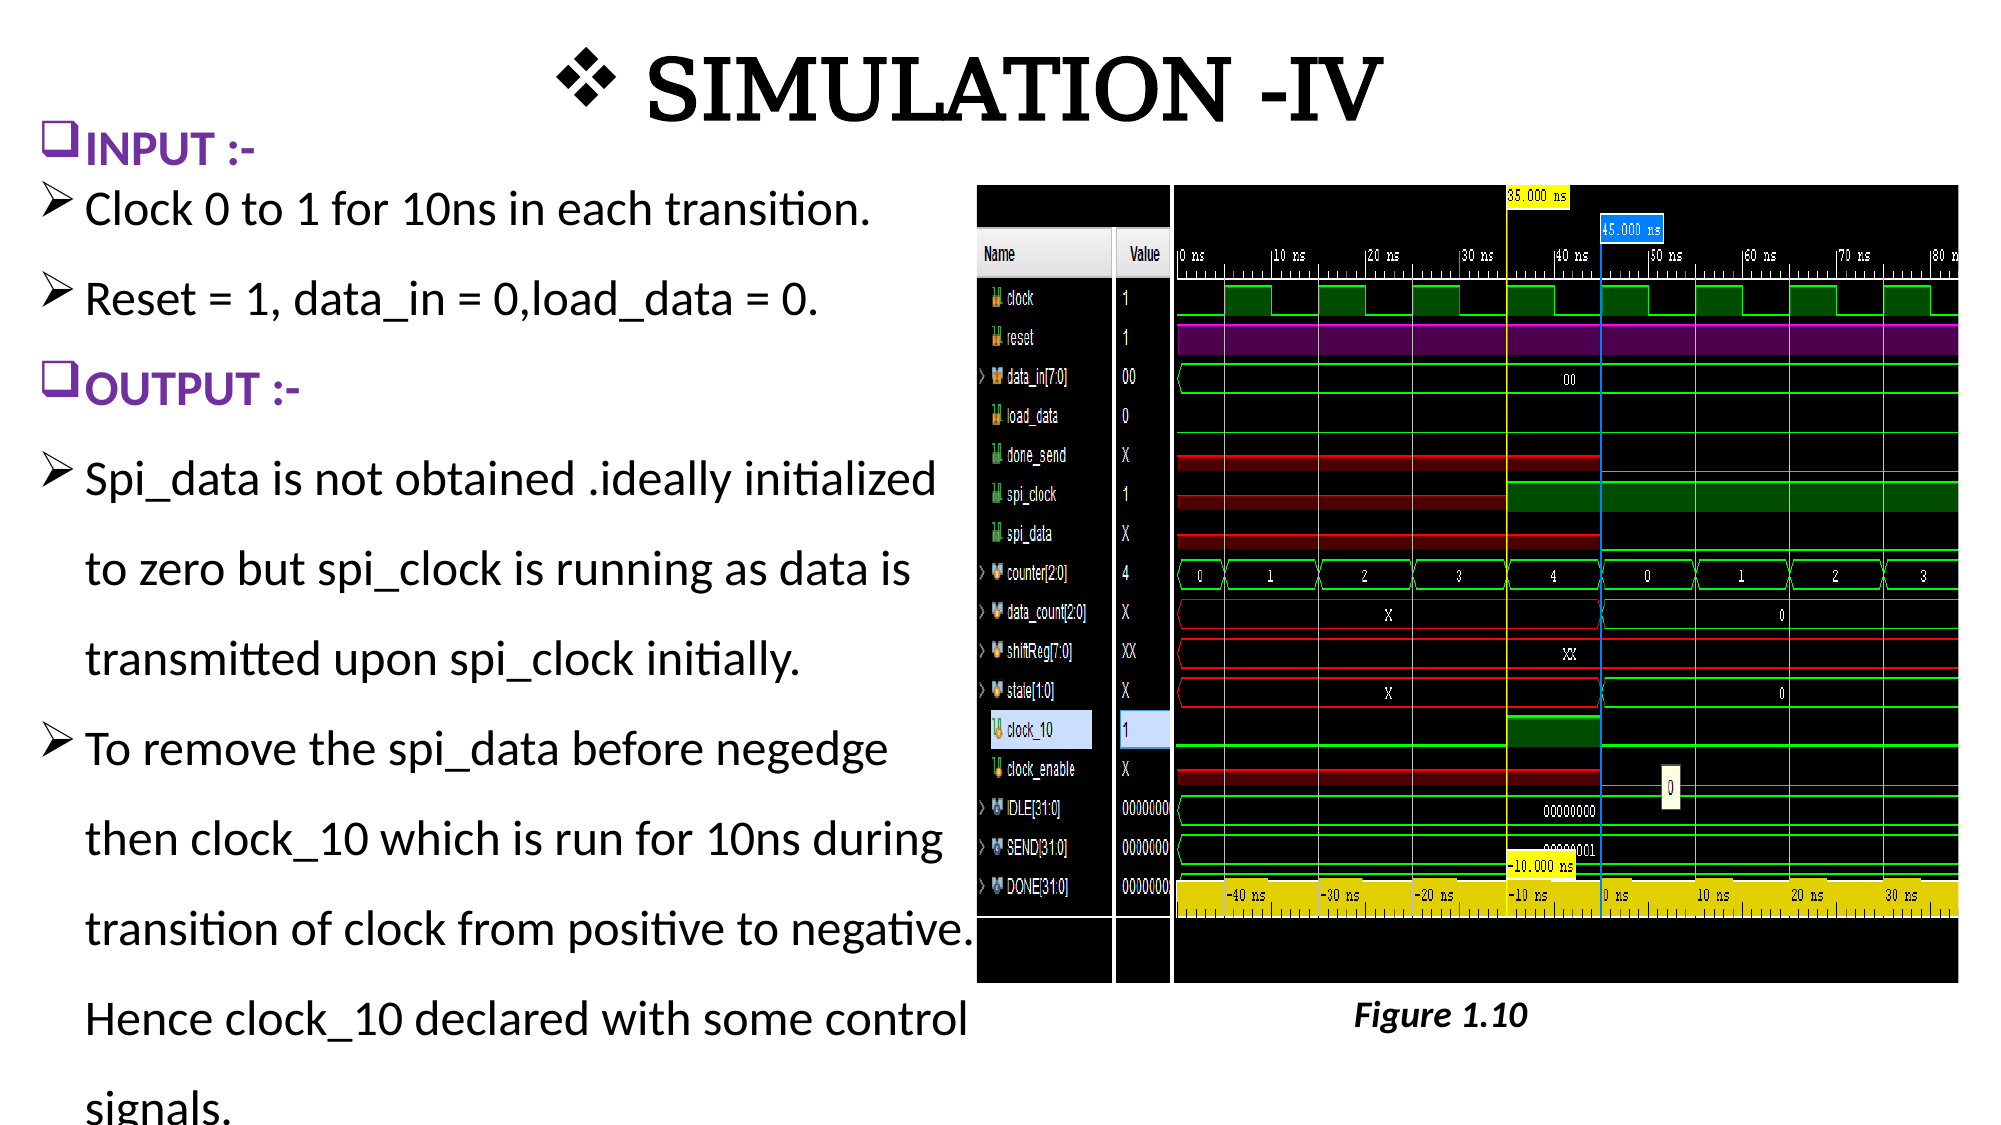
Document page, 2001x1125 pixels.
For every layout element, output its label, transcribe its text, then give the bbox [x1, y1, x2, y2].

text_box INPUT :- Clock 0 to 1 for 10ns in each transition. Reset = 1, data_in = 0,load_data = 0. OUTPUT :- Spi_data is not obtained .ideally initialized to zero but spi_clock is running as data is transmitted upon spi_clock initially. To remove the spi_data before negedge then clock_10 which is run for 10ns during transition of clock from positive to negative. Hence clock_10 declared with some control signals. [23, 107, 1005, 1125]
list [976, 185, 1959, 983]
title SIMULATION -IV [463, 24, 1468, 161]
text_box Figure 1.10 [1339, 983, 1596, 1043]
